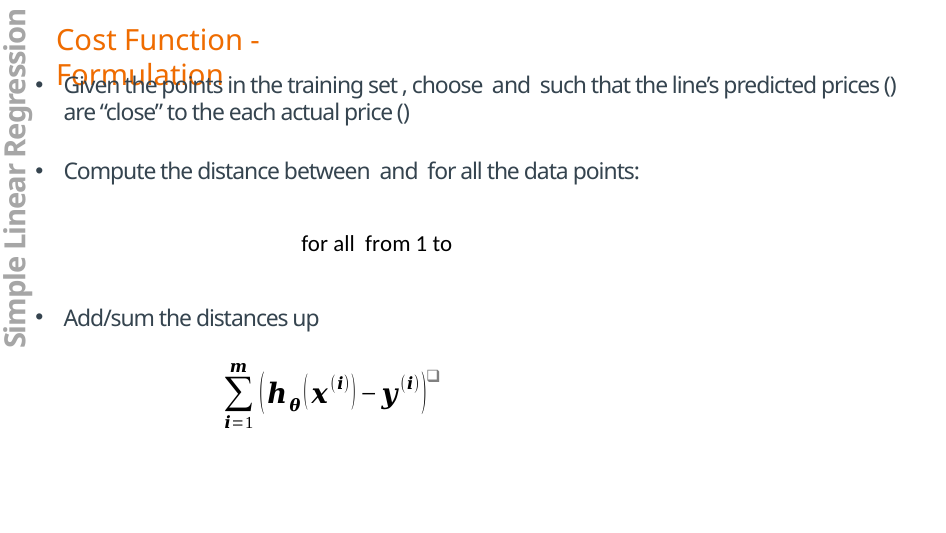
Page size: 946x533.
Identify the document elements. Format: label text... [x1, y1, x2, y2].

text_box Simple Linear Regression [0, 8, 32, 485]
text_box Cost Function - Formulation [54, 18, 423, 92]
